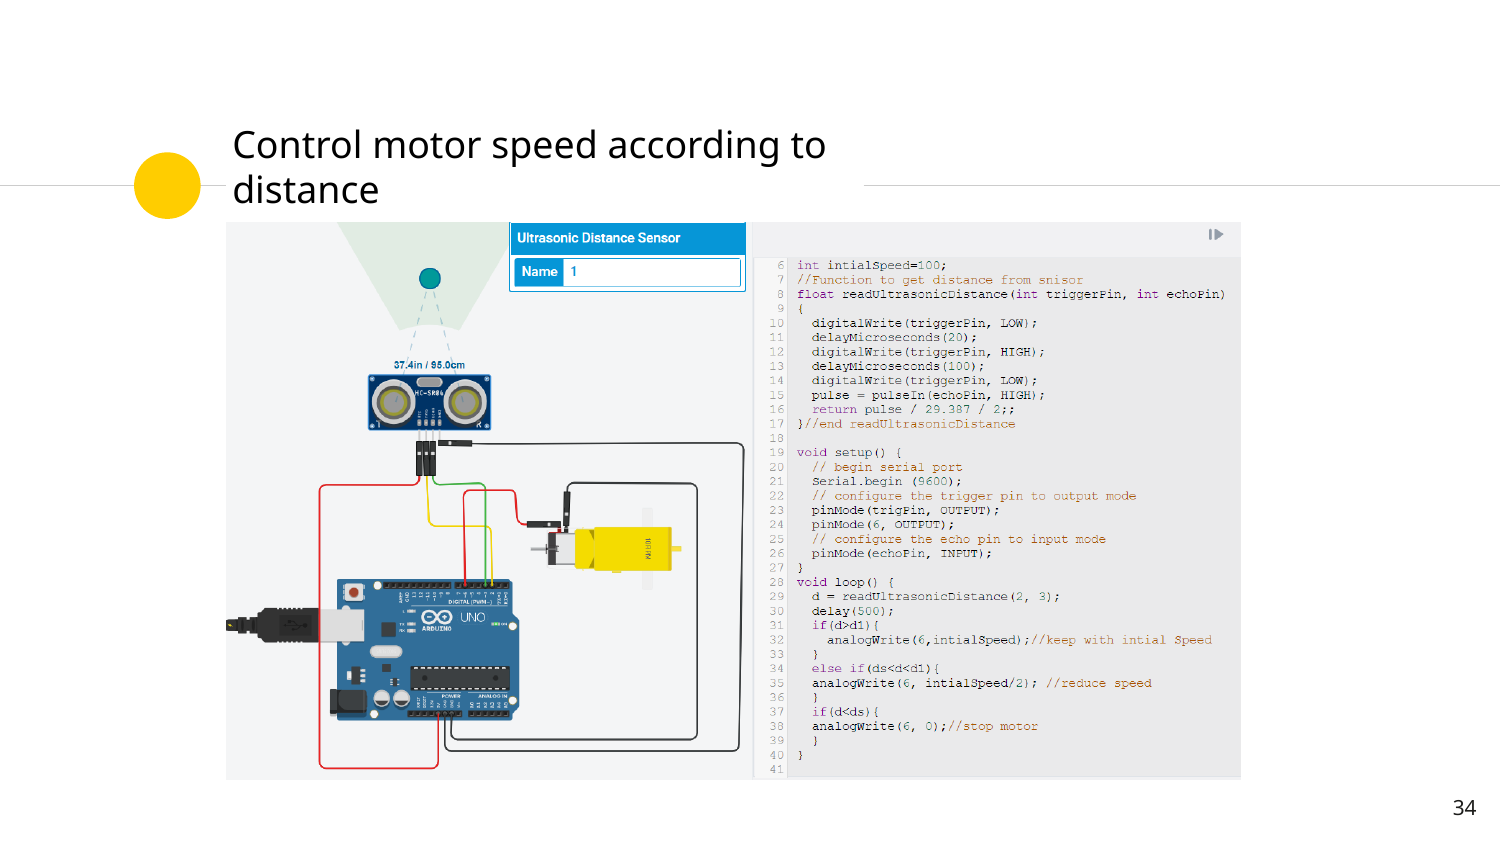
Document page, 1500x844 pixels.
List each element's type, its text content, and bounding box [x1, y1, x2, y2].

picture [225, 221, 1242, 780]
title Control motor speed according to distance [217, 155, 971, 227]
slide_number 34 [1401, 779, 1492, 844]
